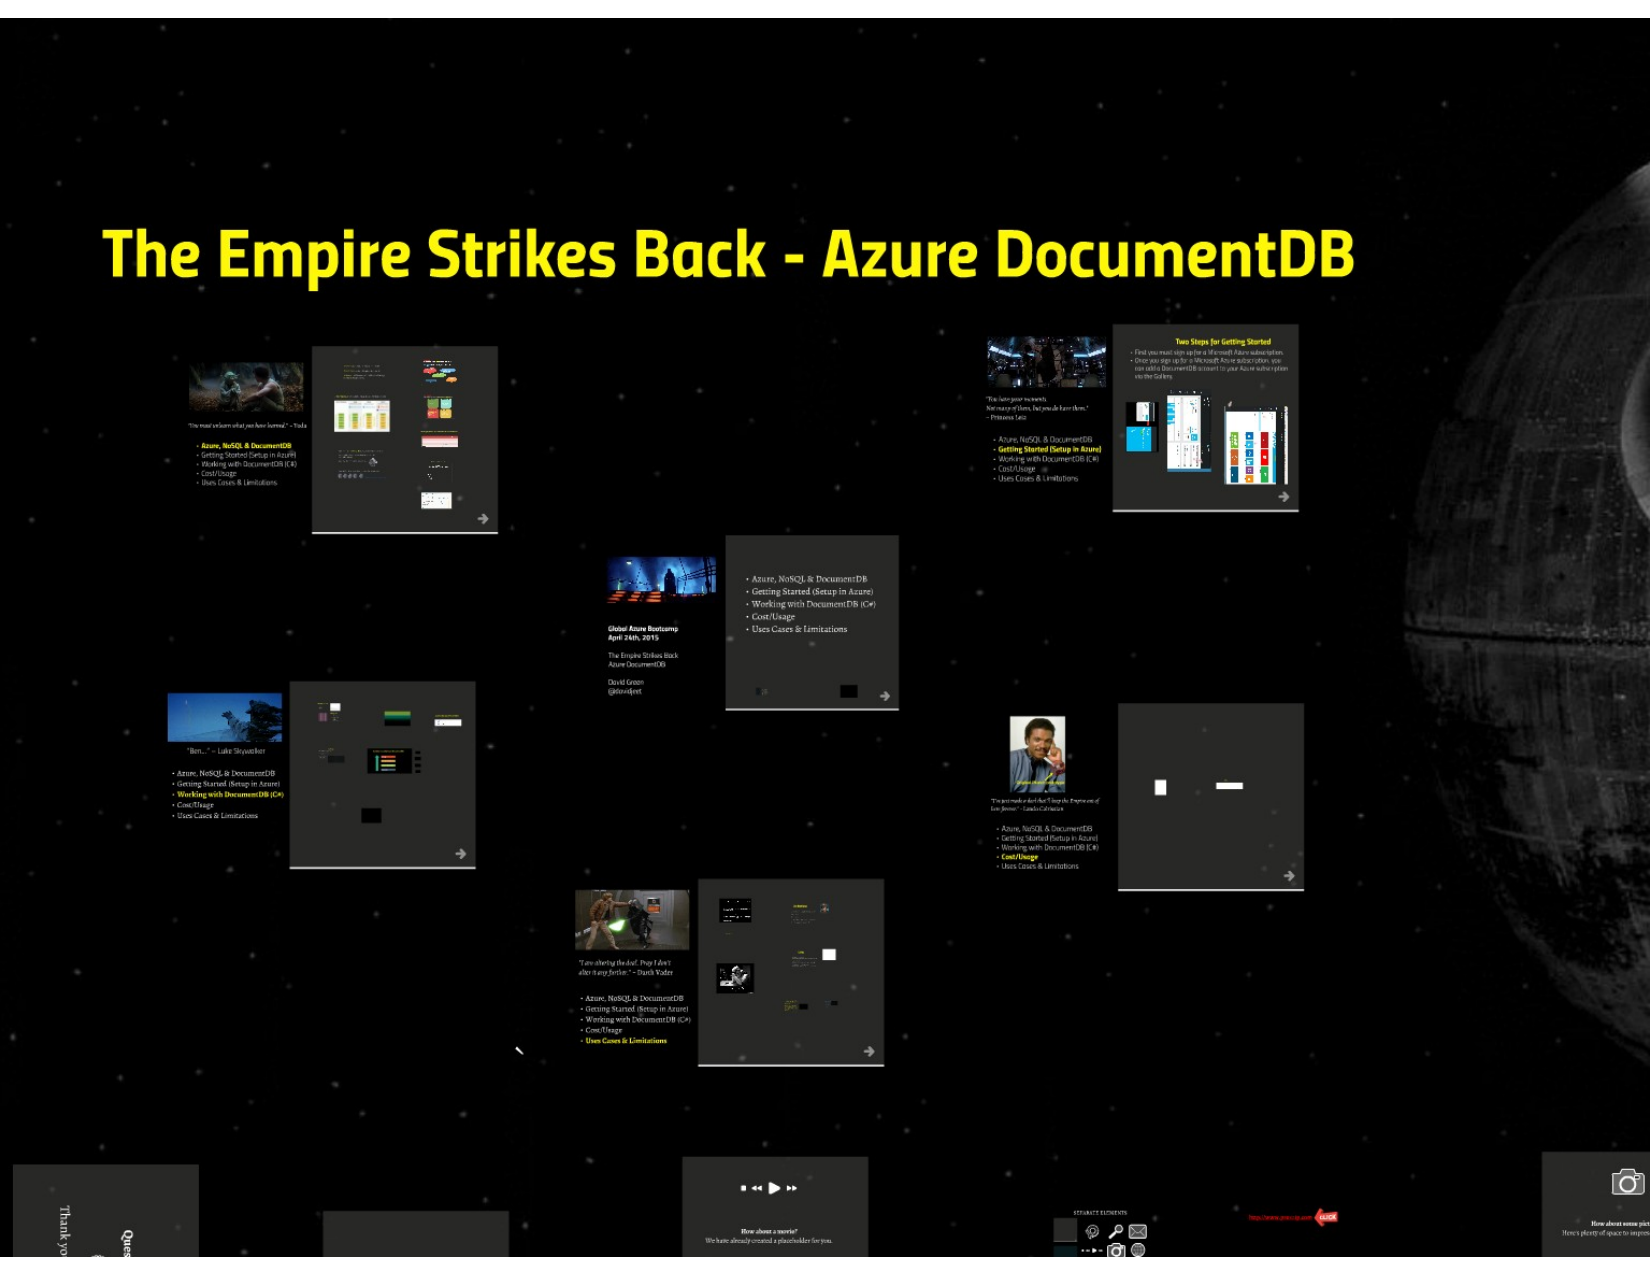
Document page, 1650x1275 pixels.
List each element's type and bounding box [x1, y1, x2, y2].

text_box [0, 18, 1650, 1257]
